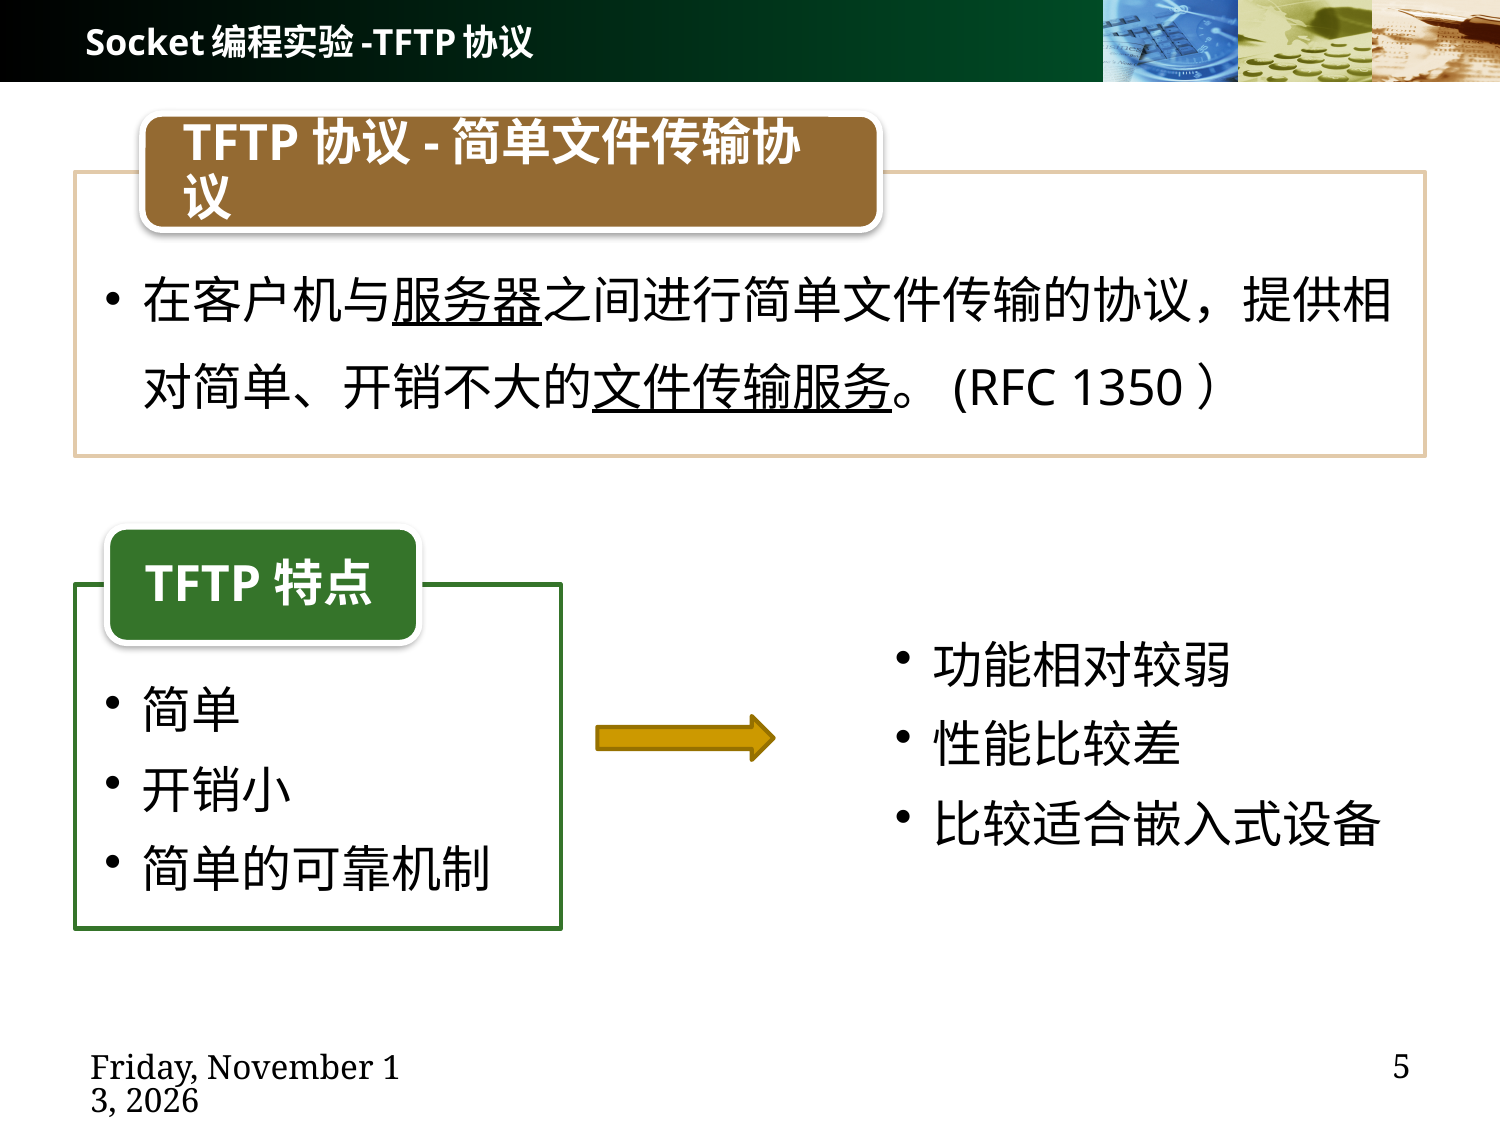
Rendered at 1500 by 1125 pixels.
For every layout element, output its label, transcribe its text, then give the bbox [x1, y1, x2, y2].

title Socket编程实验-TFTP协议 [70, 11, 1090, 71]
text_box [785, 539, 1436, 835]
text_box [106, 526, 420, 644]
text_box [74, 171, 1436, 457]
text_box [595, 714, 776, 762]
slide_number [74, 1023, 426, 1100]
picture [1103, 0, 1500, 82]
footer 5 [950, 1022, 1426, 1099]
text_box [74, 584, 562, 929]
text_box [142, 113, 881, 230]
